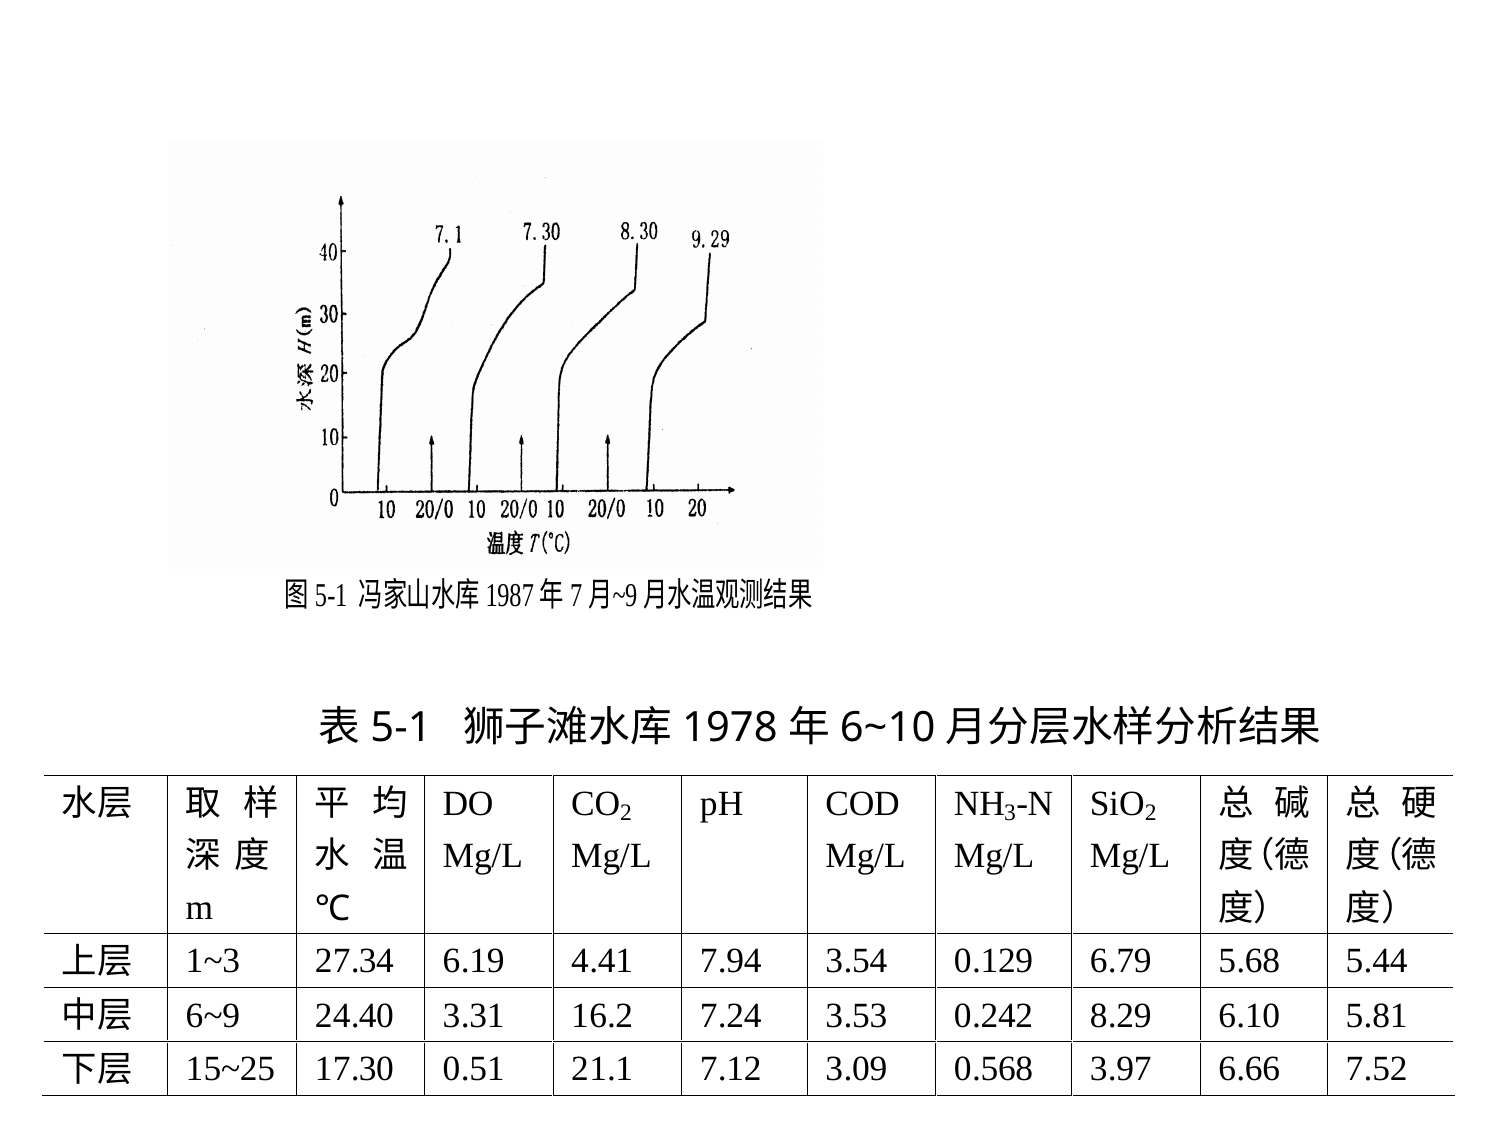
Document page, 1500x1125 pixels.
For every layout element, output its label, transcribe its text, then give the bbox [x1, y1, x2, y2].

text_box 表5-1 狮子滩水库1978年6~10月分层水样分析结果 [289, 692, 1351, 758]
picture [40, 774, 1459, 1125]
picture [147, 54, 1093, 620]
